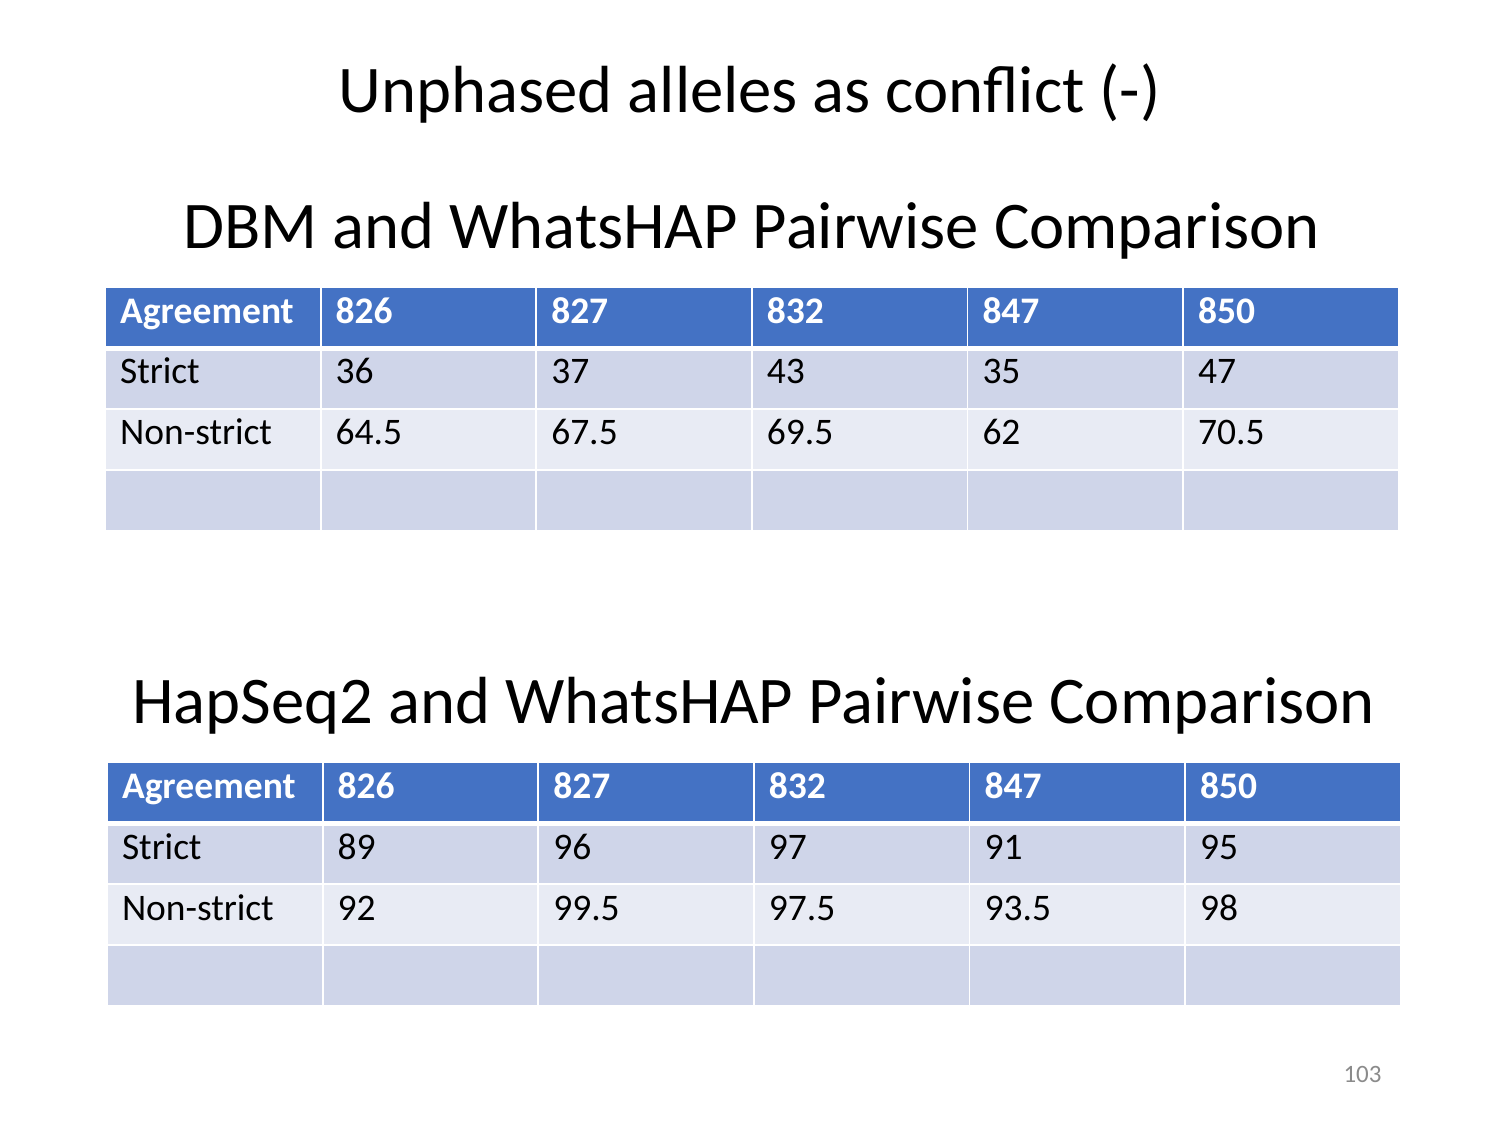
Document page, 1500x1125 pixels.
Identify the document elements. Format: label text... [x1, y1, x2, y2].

table_header 847 [970, 763, 1184, 821]
table_cell [1184, 471, 1398, 530]
text_box DBM and WhatsHAP Pairwise Comparison [105, 174, 1399, 270]
table_header Agreement [106, 288, 320, 346]
table_cell 43 [753, 351, 967, 408]
table_cell 69.5 [753, 410, 967, 469]
slide_number 103 [1059, 1042, 1397, 1103]
text_box Unphased alleles as conflict (-) [103, 38, 1397, 134]
table_cell 70.5 [1184, 410, 1398, 469]
table_cell 62 [968, 410, 1182, 469]
table_cell [753, 471, 967, 530]
table_cell [755, 946, 969, 1005]
table_header 850 [1186, 763, 1400, 821]
table_cell 97 [755, 826, 969, 883]
table_cell 67.5 [537, 410, 751, 469]
table_header 826 [324, 763, 537, 821]
table_header Agreement [108, 763, 322, 821]
table_cell [968, 471, 1182, 530]
table_cell 96 [539, 826, 753, 883]
table_cell [1186, 946, 1400, 1005]
table_cell [539, 946, 753, 1005]
table_cell Non-strict [106, 410, 320, 469]
text_box HapSeq2 and WhatsHAP Pairwise Comparison [107, 649, 1401, 745]
table_cell [537, 471, 751, 530]
table_header 832 [753, 288, 967, 346]
table_cell 35 [968, 351, 1182, 408]
table_cell [106, 471, 320, 530]
table_cell 37 [537, 351, 751, 408]
table_cell [322, 471, 535, 530]
table_cell Strict [108, 826, 322, 883]
table_cell 64.5 [322, 410, 535, 469]
table_cell 95 [1186, 826, 1400, 883]
table_cell 92 [324, 885, 537, 944]
table_cell 99.5 [539, 885, 753, 944]
table_cell [108, 946, 322, 1005]
table_cell [324, 946, 537, 1005]
table_cell 36 [322, 351, 535, 408]
table_cell 98 [1186, 885, 1400, 944]
table_cell [970, 946, 1184, 1005]
table_cell 97.5 [755, 885, 969, 944]
table_header 847 [968, 288, 1182, 346]
table_header 832 [755, 763, 969, 821]
table_cell 47 [1184, 351, 1398, 408]
table_cell 89 [324, 826, 537, 883]
table_cell 93.5 [970, 885, 1184, 944]
table_header 850 [1184, 288, 1398, 346]
table_header 827 [539, 763, 753, 821]
table_header 826 [322, 288, 535, 346]
table_cell 91 [970, 826, 1184, 883]
table_cell Strict [106, 351, 320, 408]
table_header 827 [537, 288, 751, 346]
table_cell Non-strict [108, 885, 322, 944]
